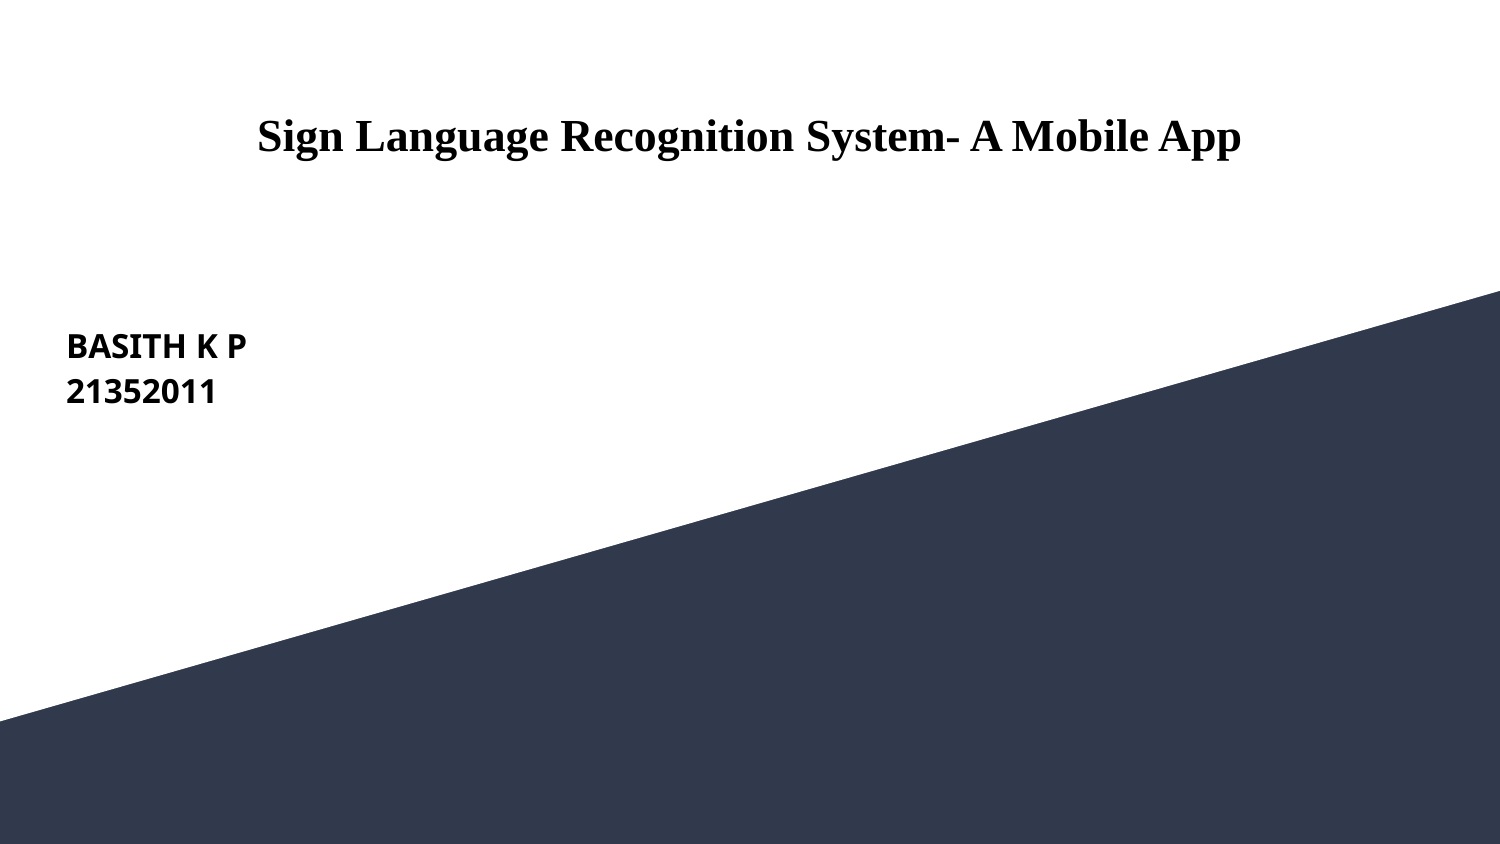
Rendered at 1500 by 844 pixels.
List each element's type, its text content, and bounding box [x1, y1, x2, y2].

subtitle BASITH K P 21352011 [51, 308, 748, 430]
title Sign Language Recognition System- A Mobile App [51, 88, 1449, 299]
